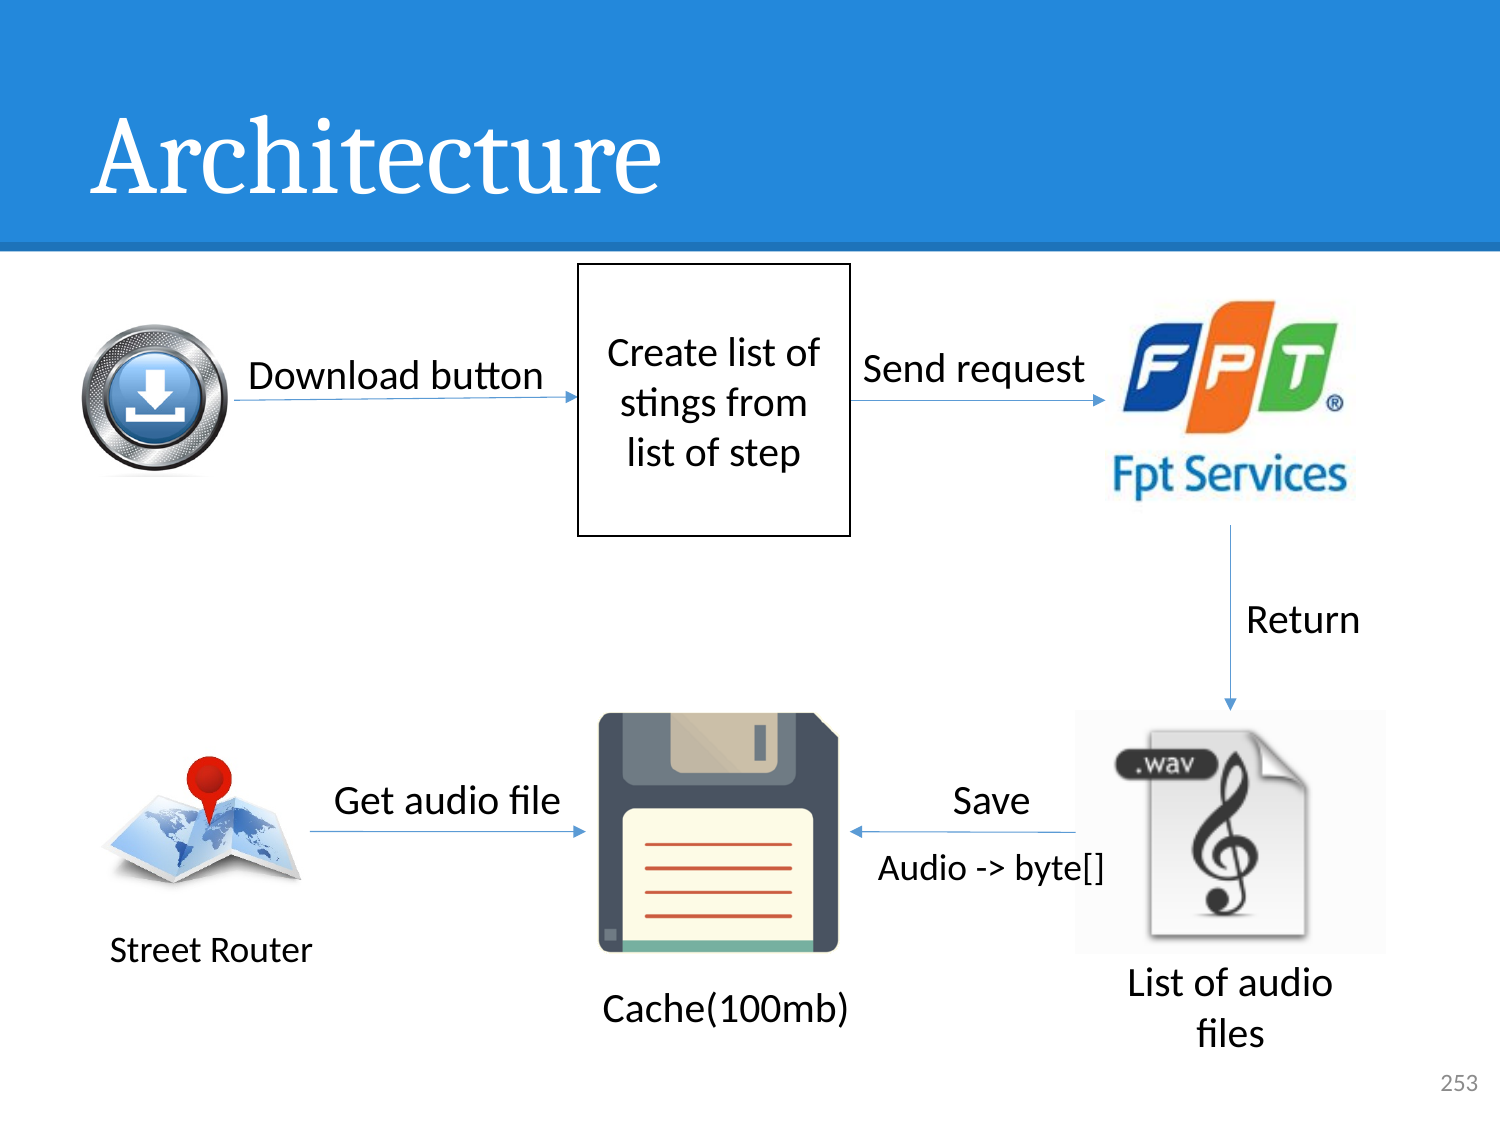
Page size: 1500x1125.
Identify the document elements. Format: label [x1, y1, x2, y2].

picture [1105, 275, 1356, 526]
text_box [863, 835, 1075, 896]
text_box [309, 765, 586, 832]
text_box [95, 917, 329, 978]
slide_number [1403, 1038, 1494, 1125]
picture [95, 724, 310, 939]
text_box [234, 263, 1106, 537]
text_box [849, 765, 1076, 833]
text_box [588, 973, 865, 1038]
picture [1075, 710, 1386, 954]
title [75, 45, 1425, 233]
text_box [1095, 954, 1366, 1063]
picture [585, 703, 850, 960]
picture [74, 324, 235, 477]
text_box [1230, 525, 1376, 711]
